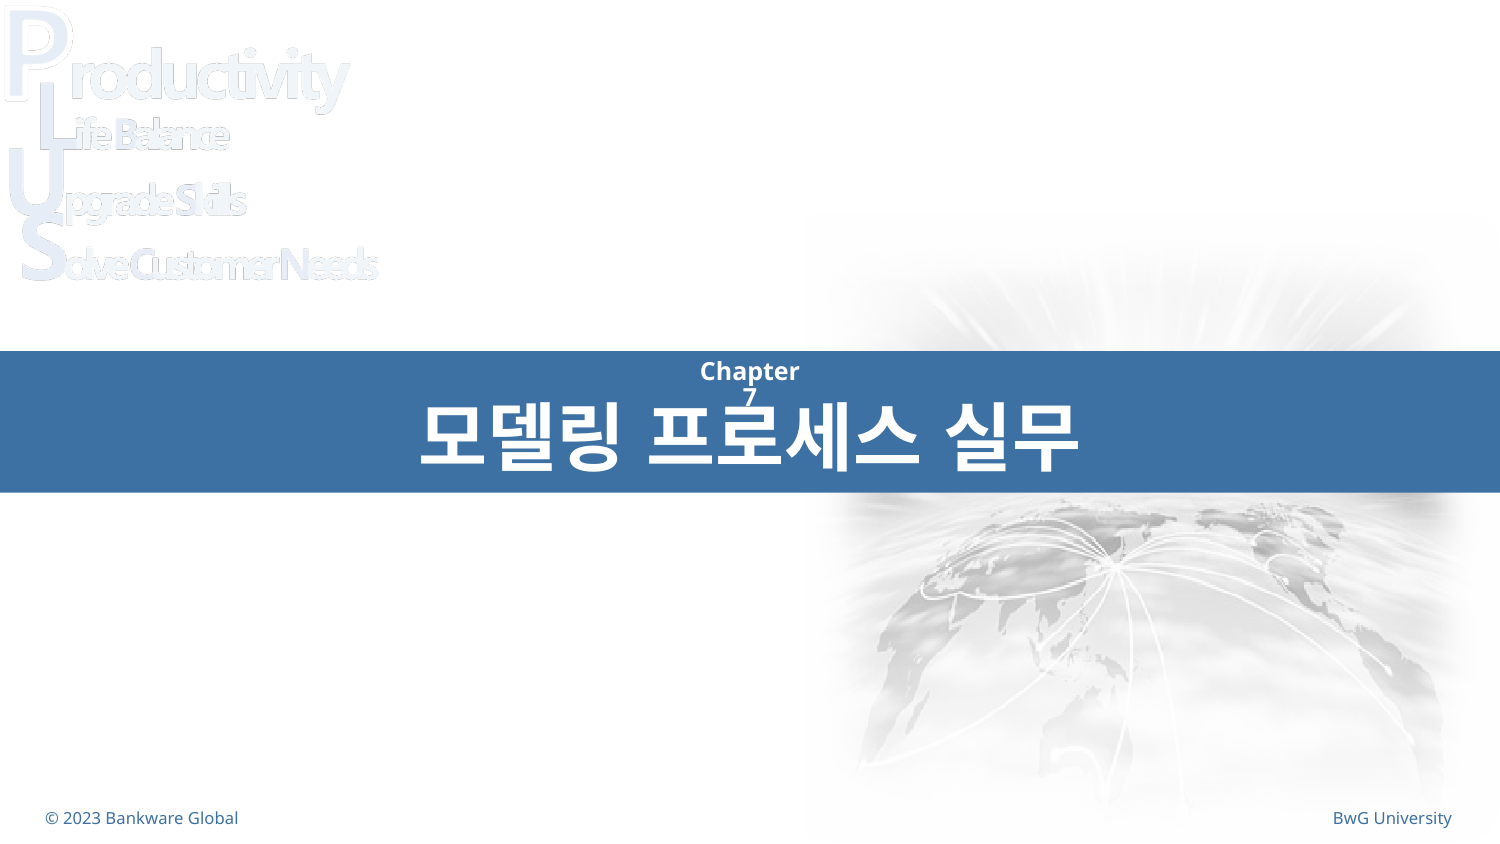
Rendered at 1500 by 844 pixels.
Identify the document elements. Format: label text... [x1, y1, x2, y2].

list Chapter 7 [675, 351, 825, 394]
title 모델링 프로세스 실무 [0, 350, 1500, 493]
picture [0, 0, 383, 287]
